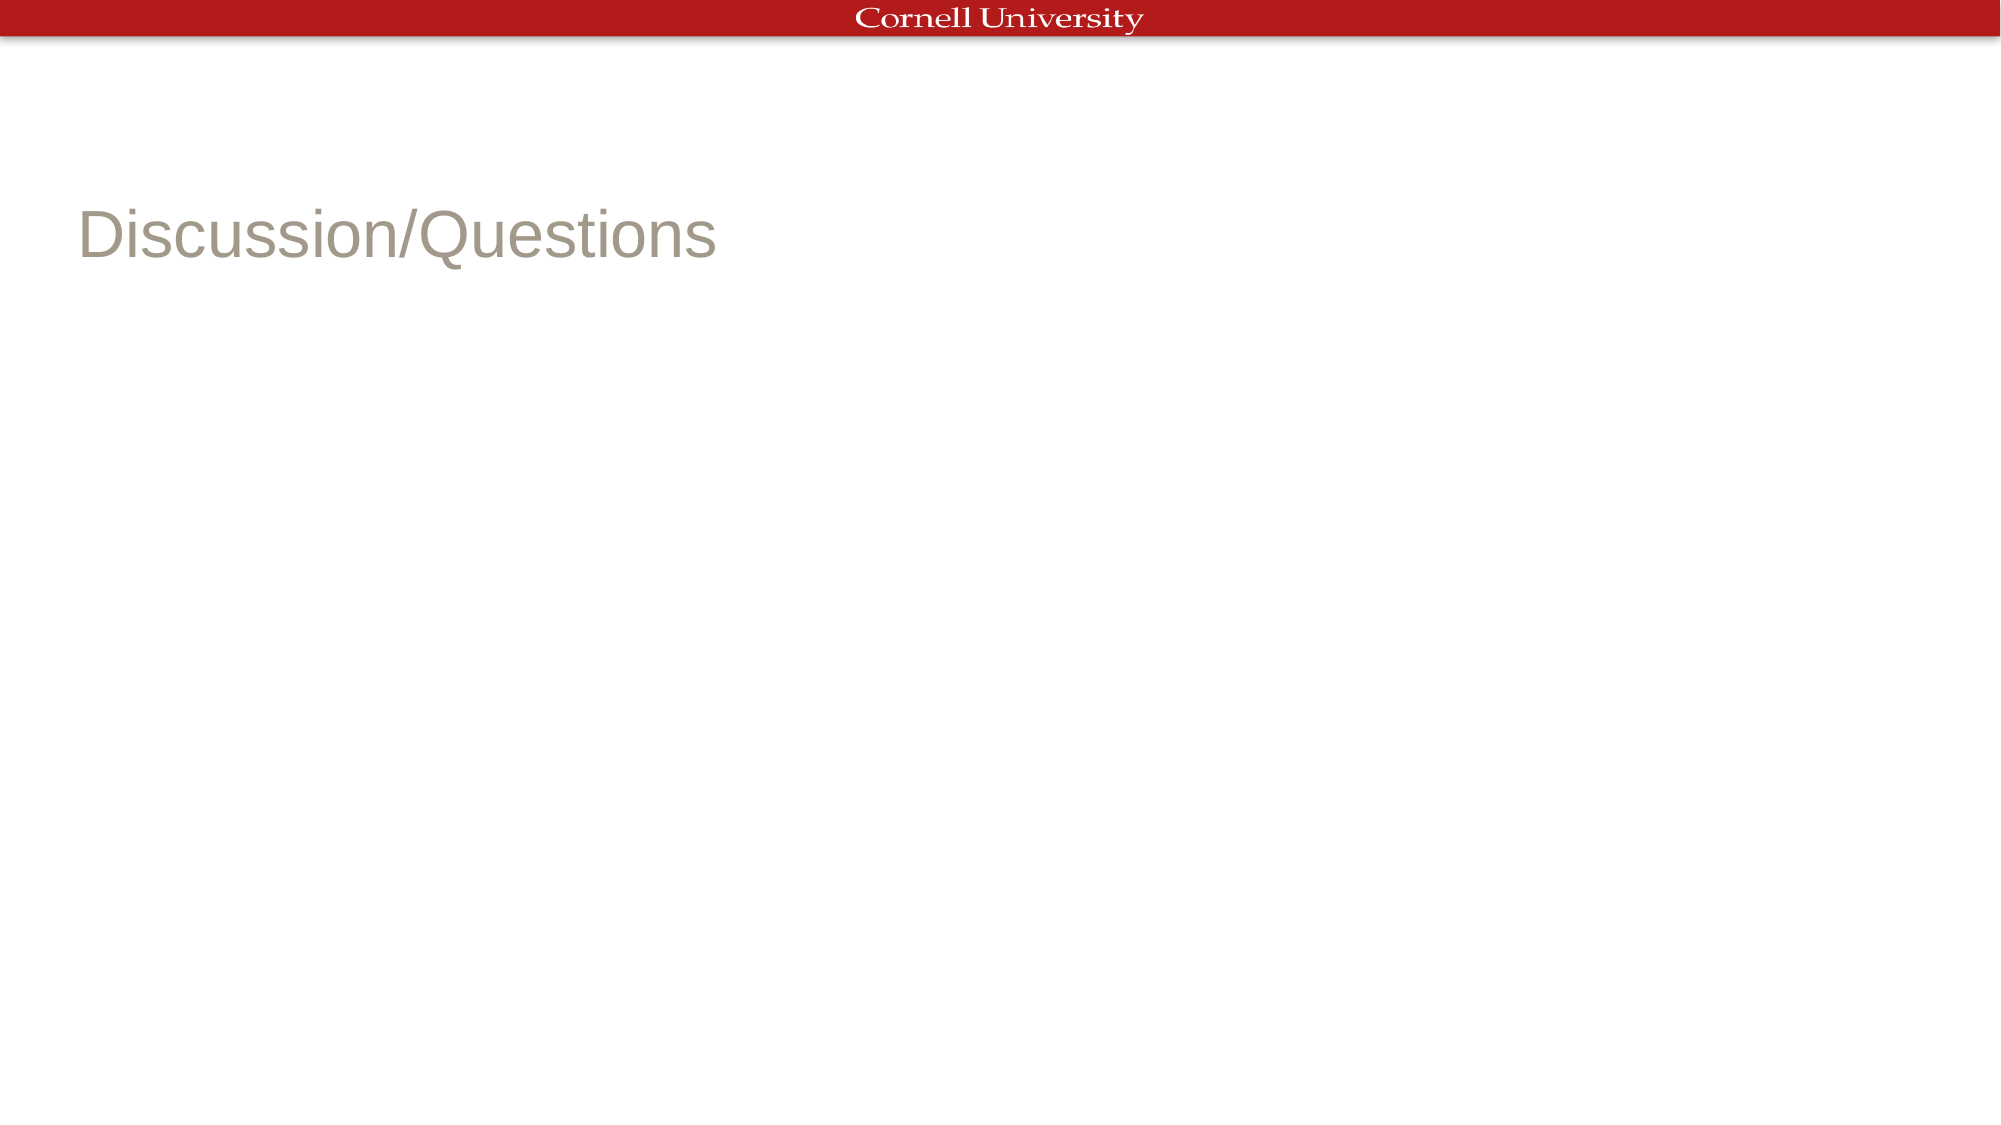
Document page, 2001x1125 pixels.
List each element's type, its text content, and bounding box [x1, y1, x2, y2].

picture [846, 0, 1144, 60]
title Discussion/Questions [62, 174, 1961, 288]
